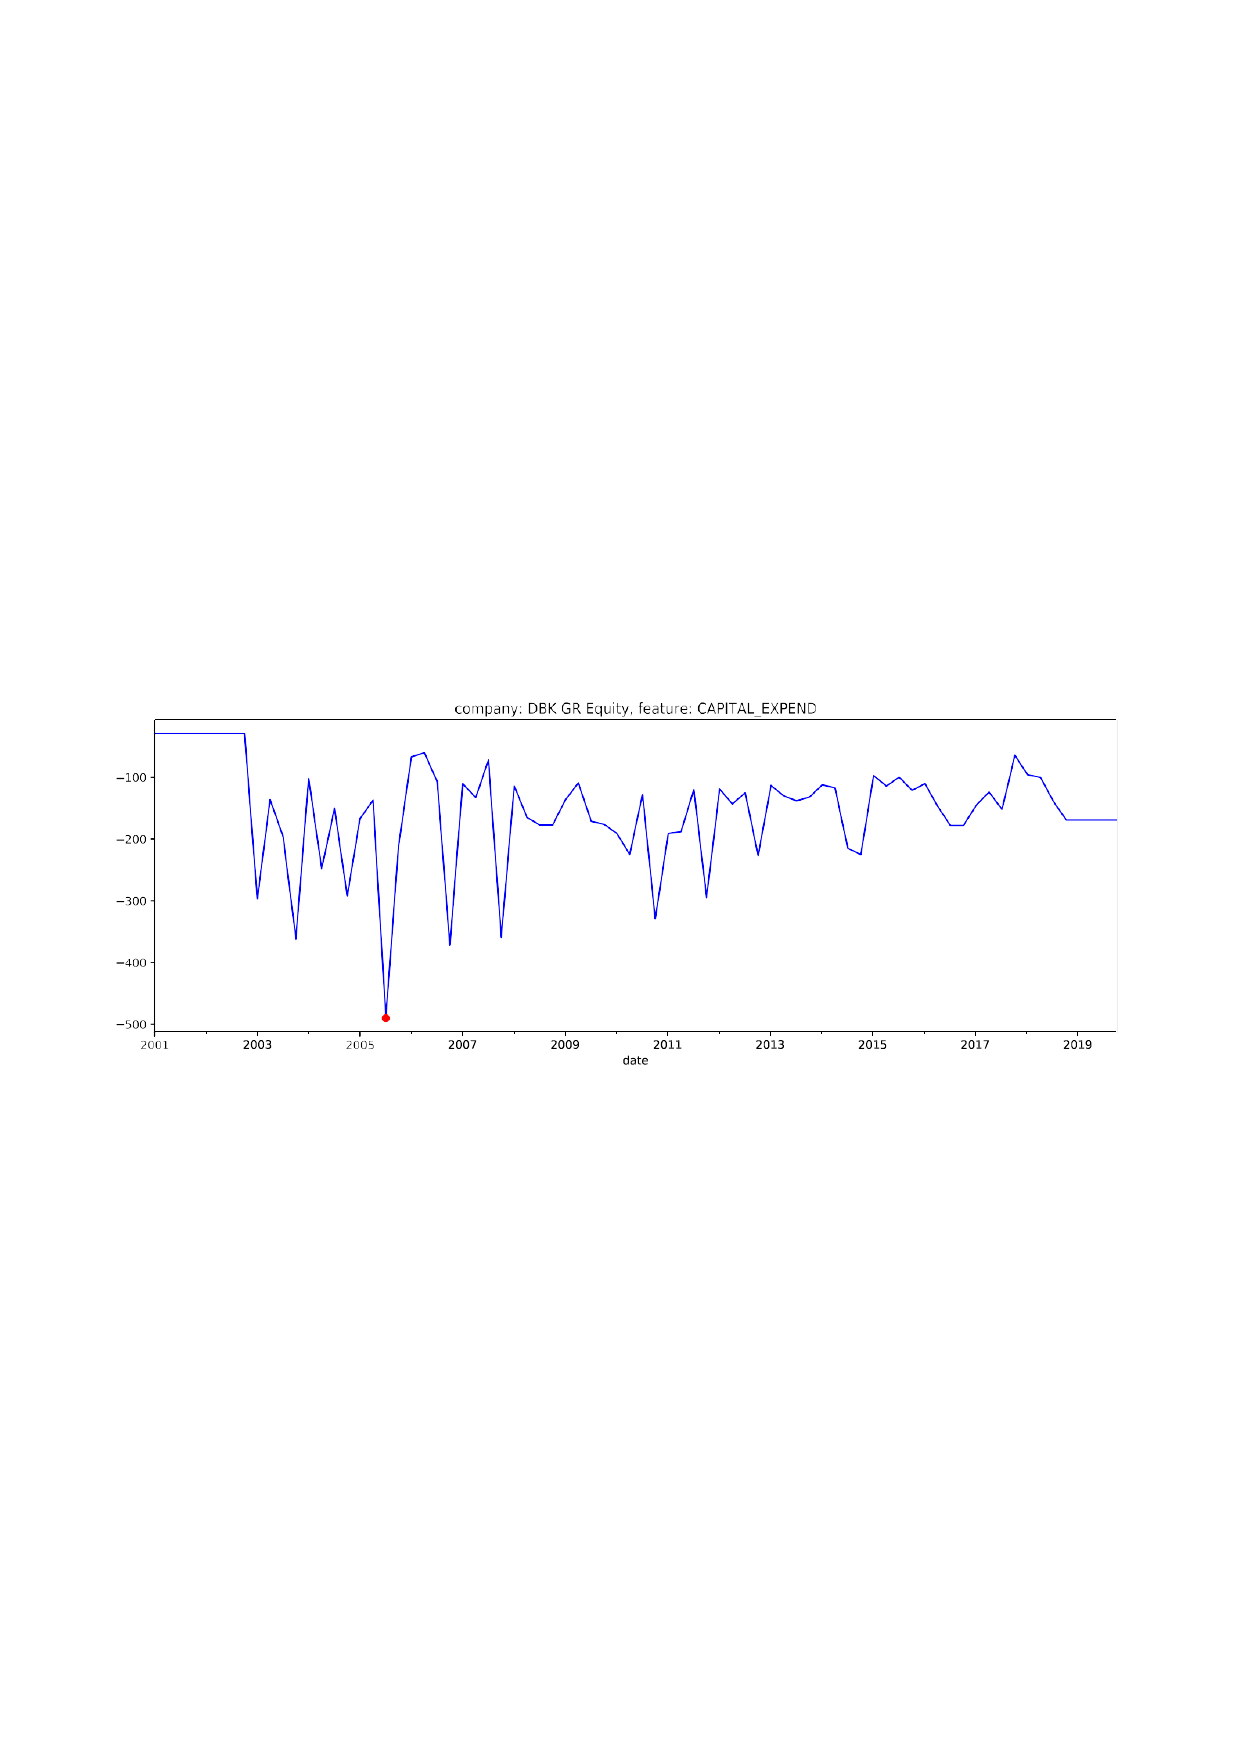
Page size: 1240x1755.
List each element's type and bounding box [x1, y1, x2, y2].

text_box [642, 1057, 648, 1065]
text_box [455, 702, 816, 717]
text_box [623, 1055, 629, 1065]
text_box [125, 720, 1118, 1049]
